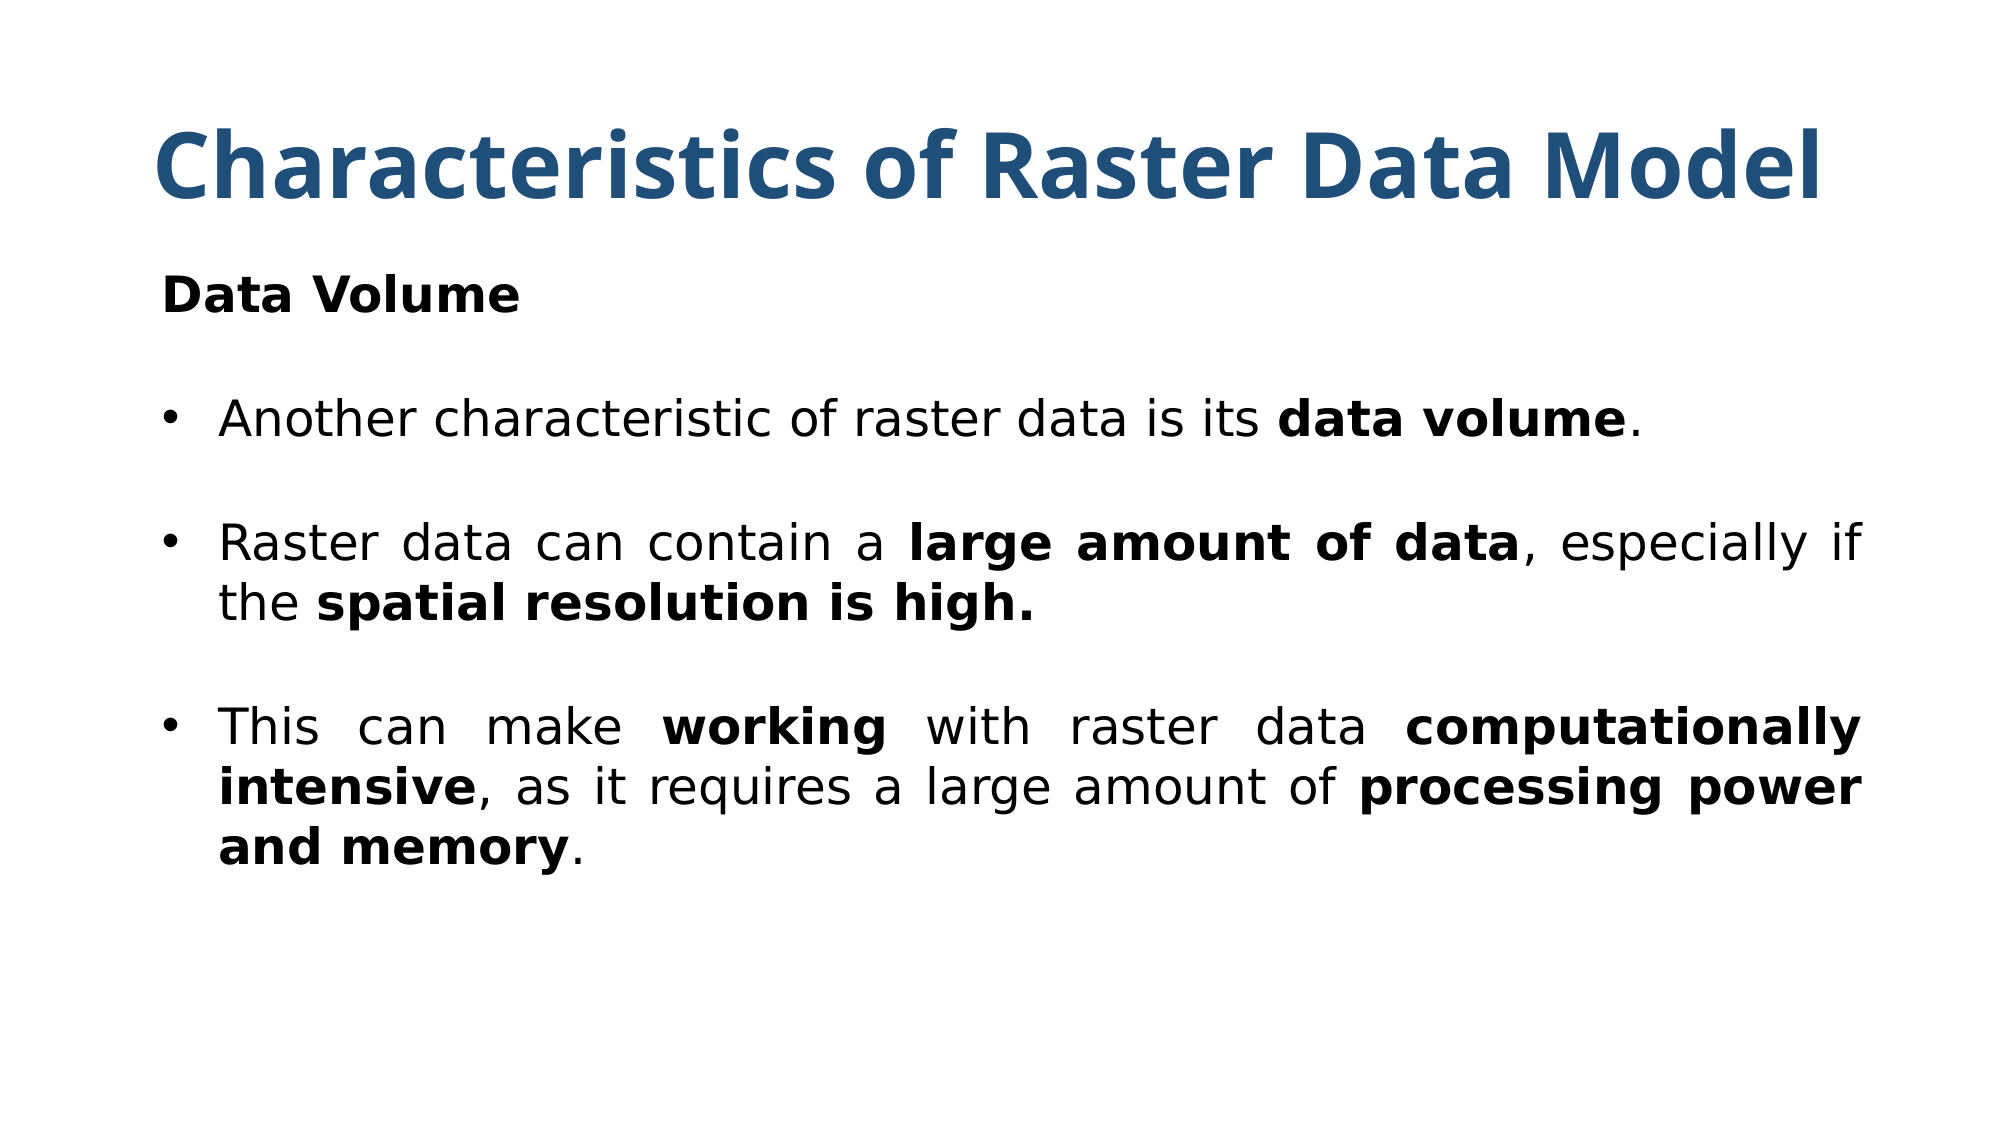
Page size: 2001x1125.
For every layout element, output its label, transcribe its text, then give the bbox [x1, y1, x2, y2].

text_box Data Volume Another characteristic of raster data is its data volume. Raster data can contain a large amount of data, especially if the spatial resolution is high. This can make working with raster data computationally intensive, as it requires a large amount of processing power and memory. [159, 260, 1863, 966]
title Characteristics of Raster Data Model [137, 59, 1863, 278]
